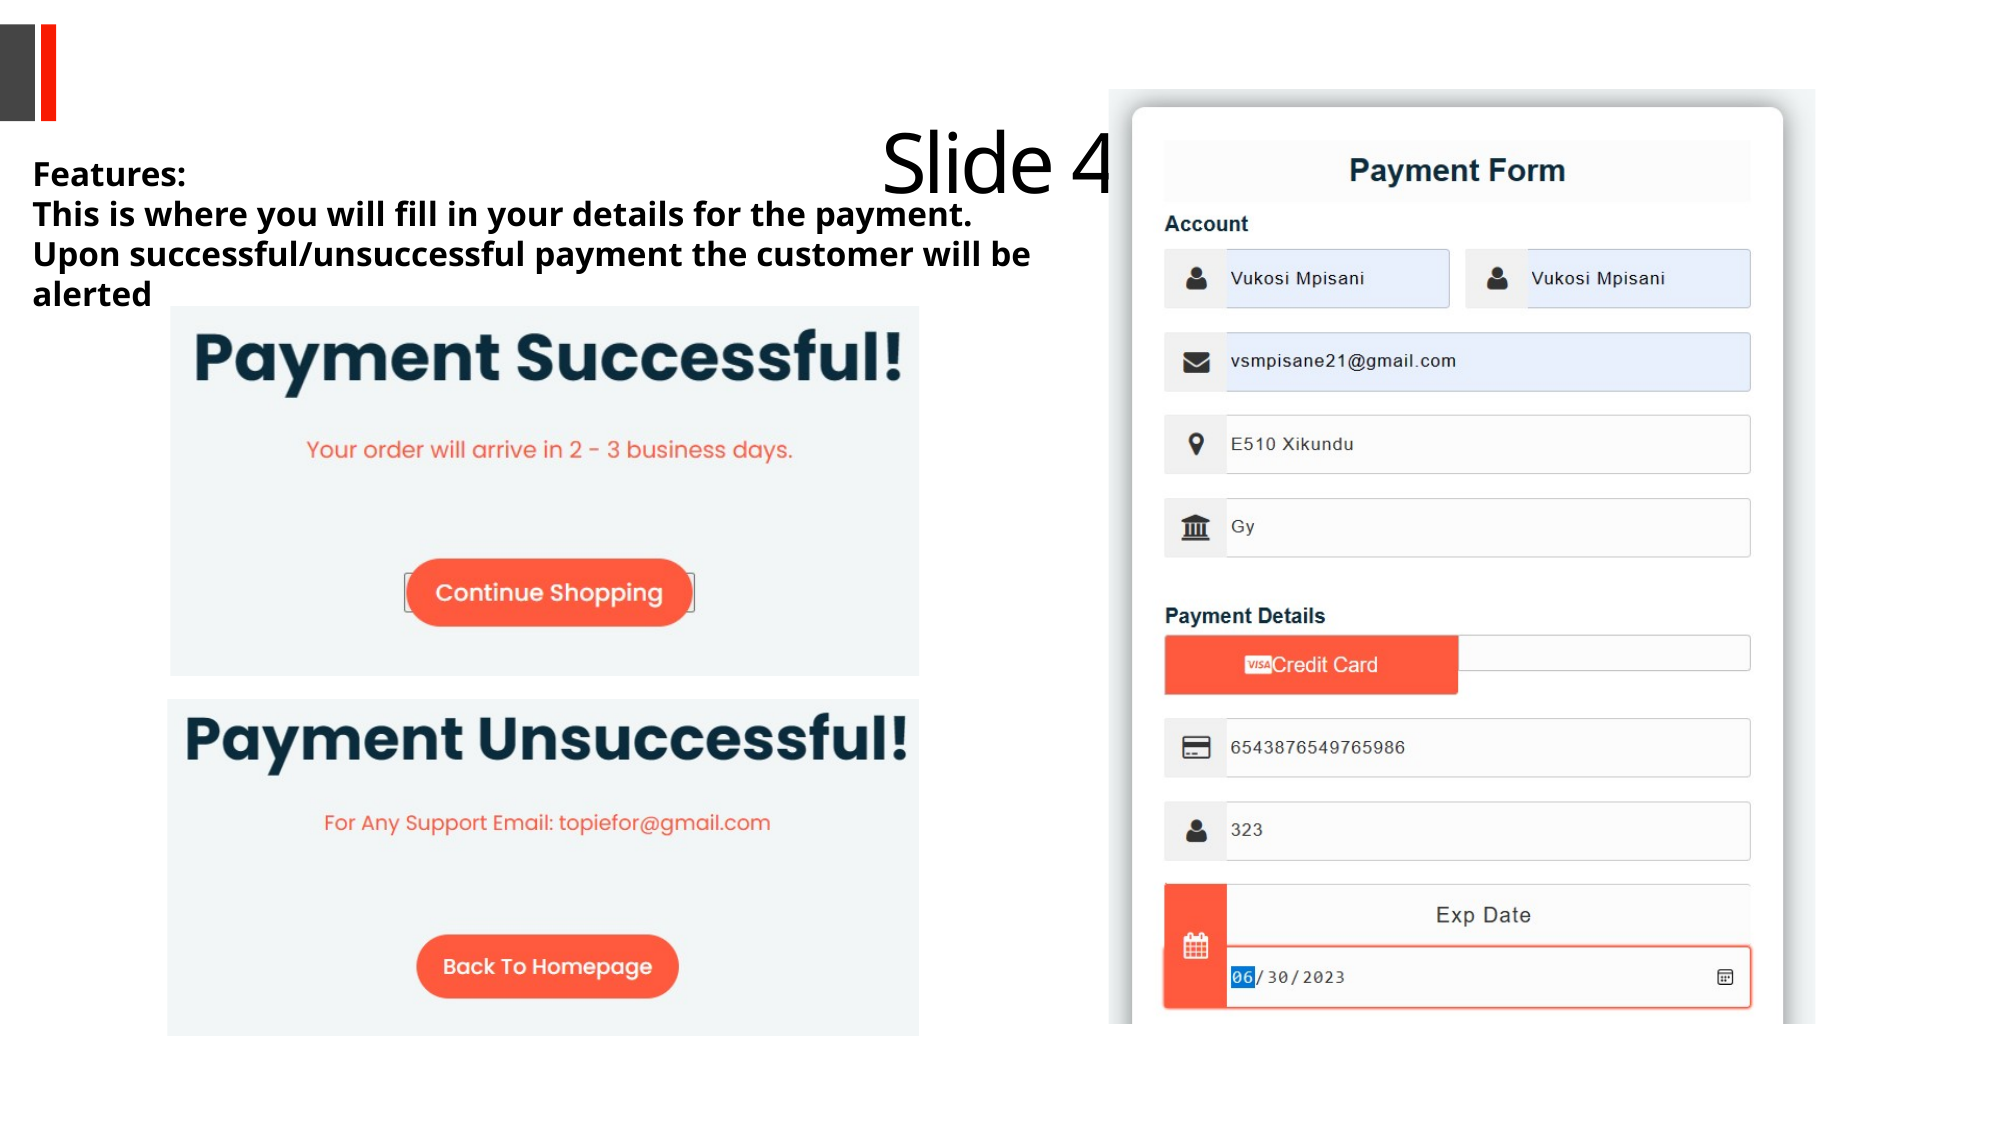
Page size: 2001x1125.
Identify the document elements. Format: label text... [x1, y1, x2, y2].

text_box Features: This is where you will fill in your details for the payment. Upon successful/unsuccessful payment the customer will be alerted. [17, 145, 1072, 320]
picture [170, 305, 920, 676]
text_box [0, 24, 57, 122]
picture [167, 699, 920, 1036]
picture [1108, 89, 1816, 1024]
title Slide 4 [137, 59, 1863, 278]
